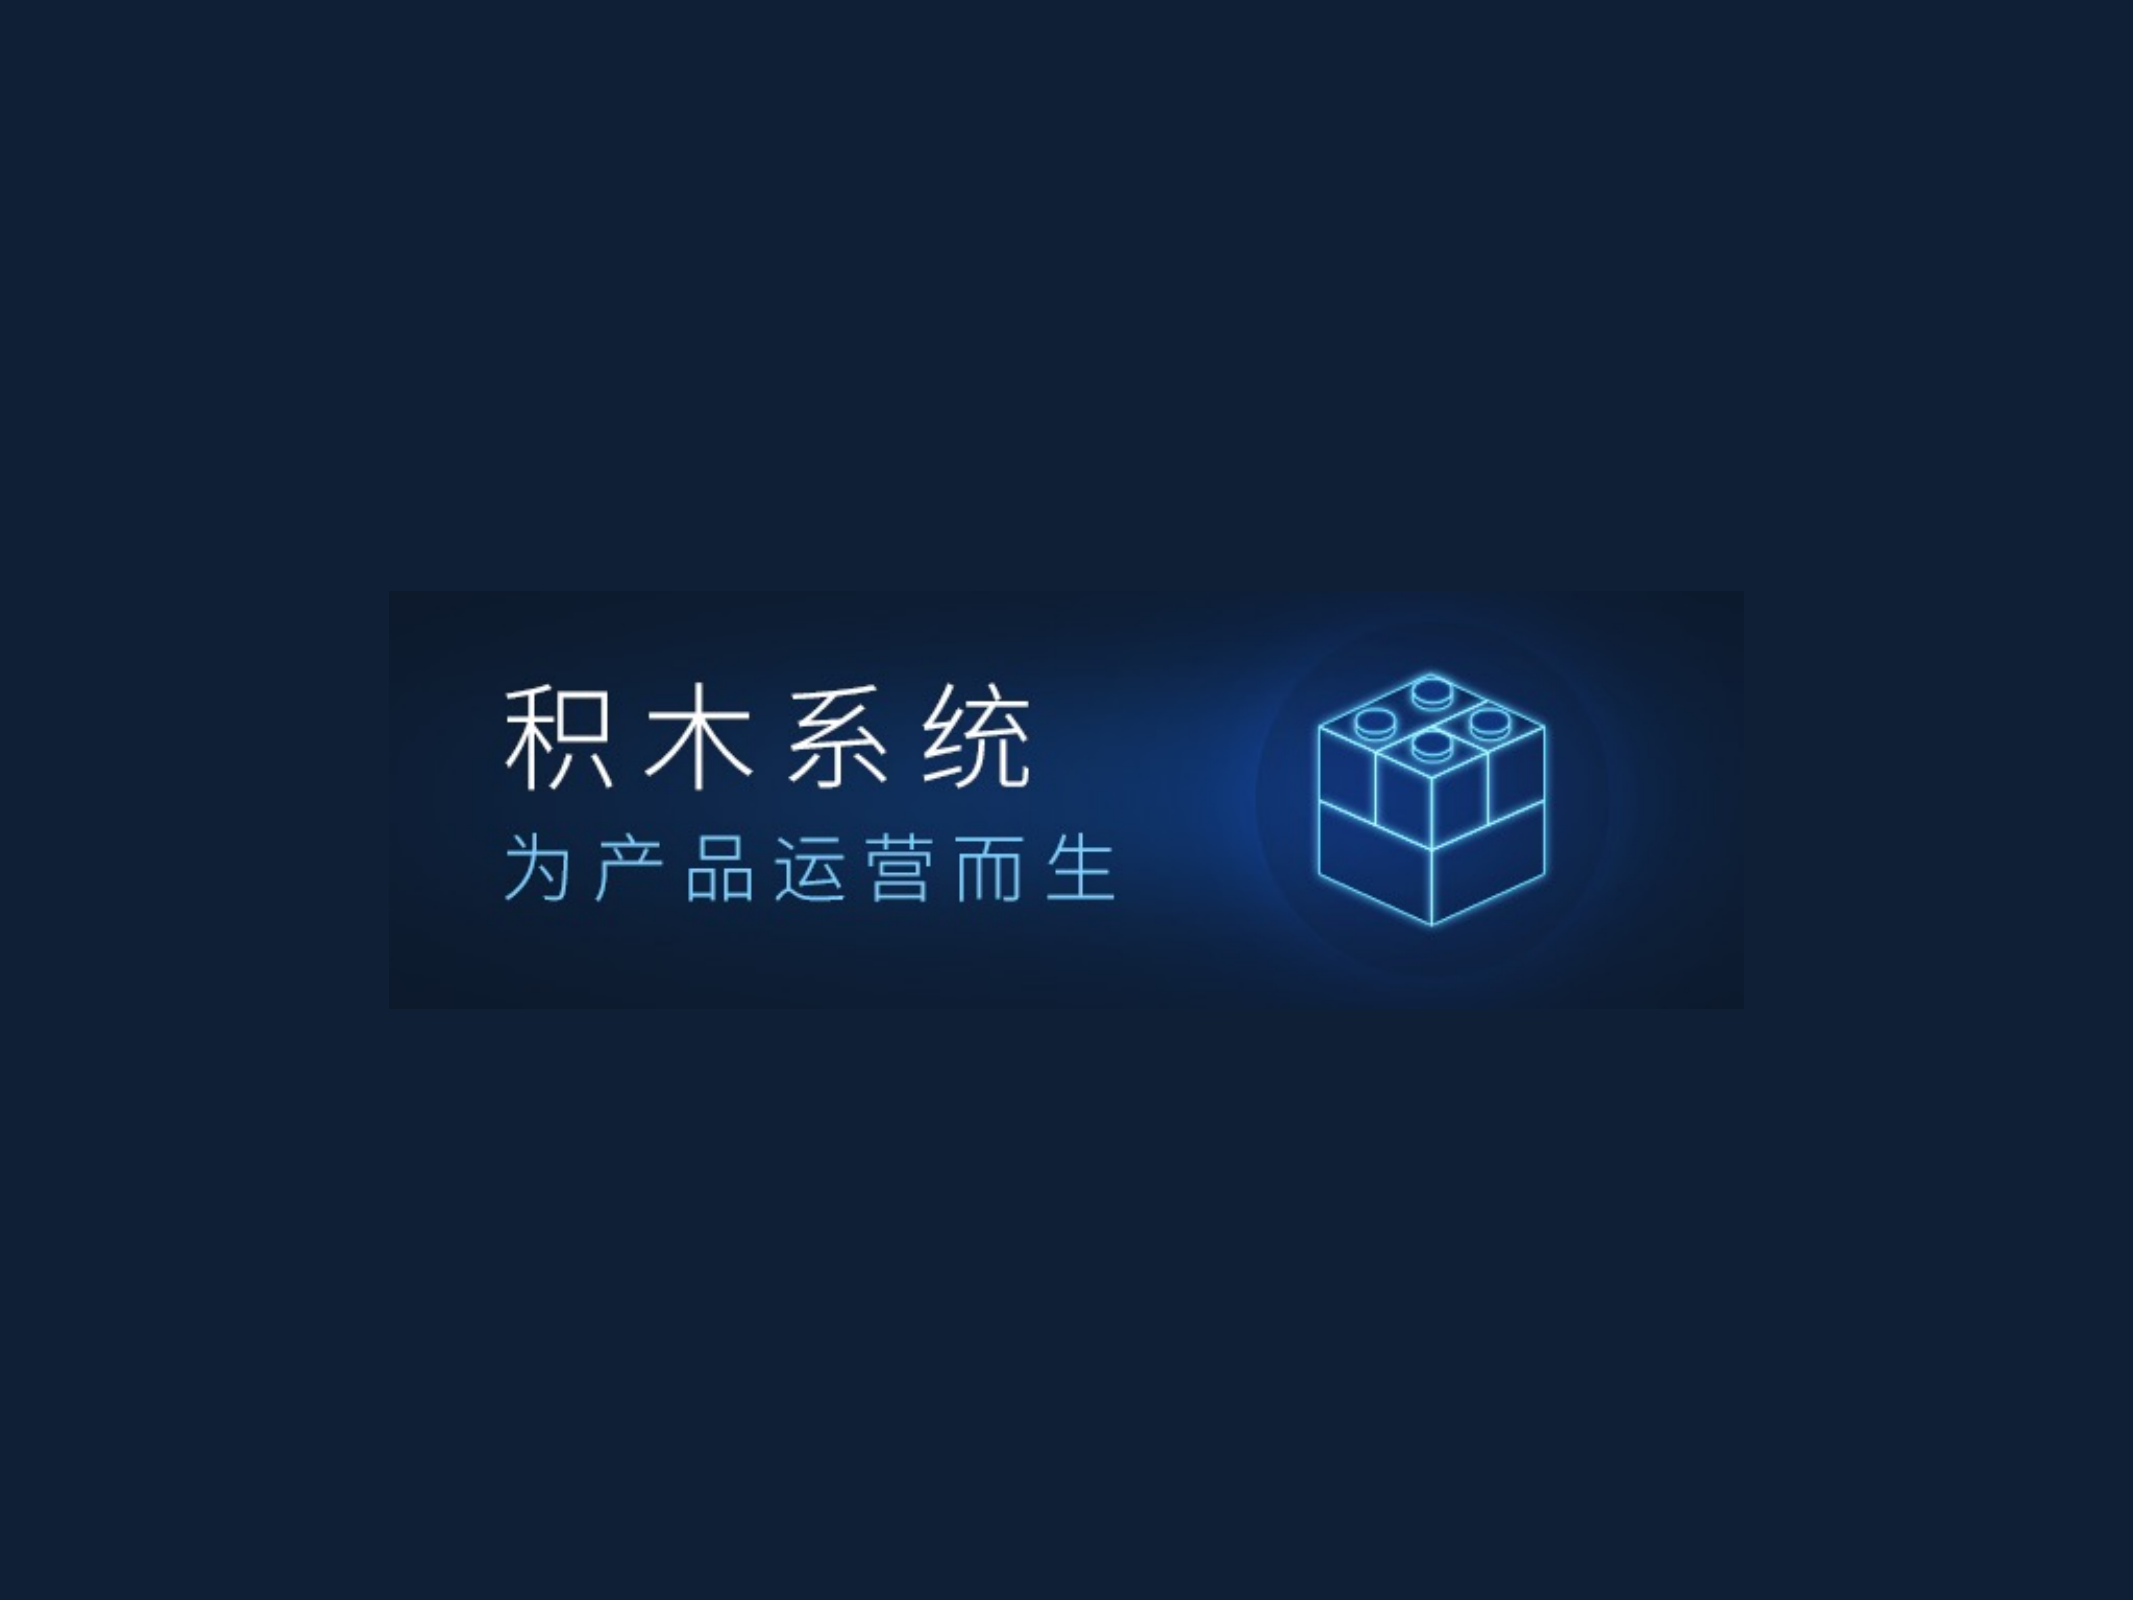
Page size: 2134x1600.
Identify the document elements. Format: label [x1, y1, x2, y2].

picture [389, 591, 1744, 1009]
